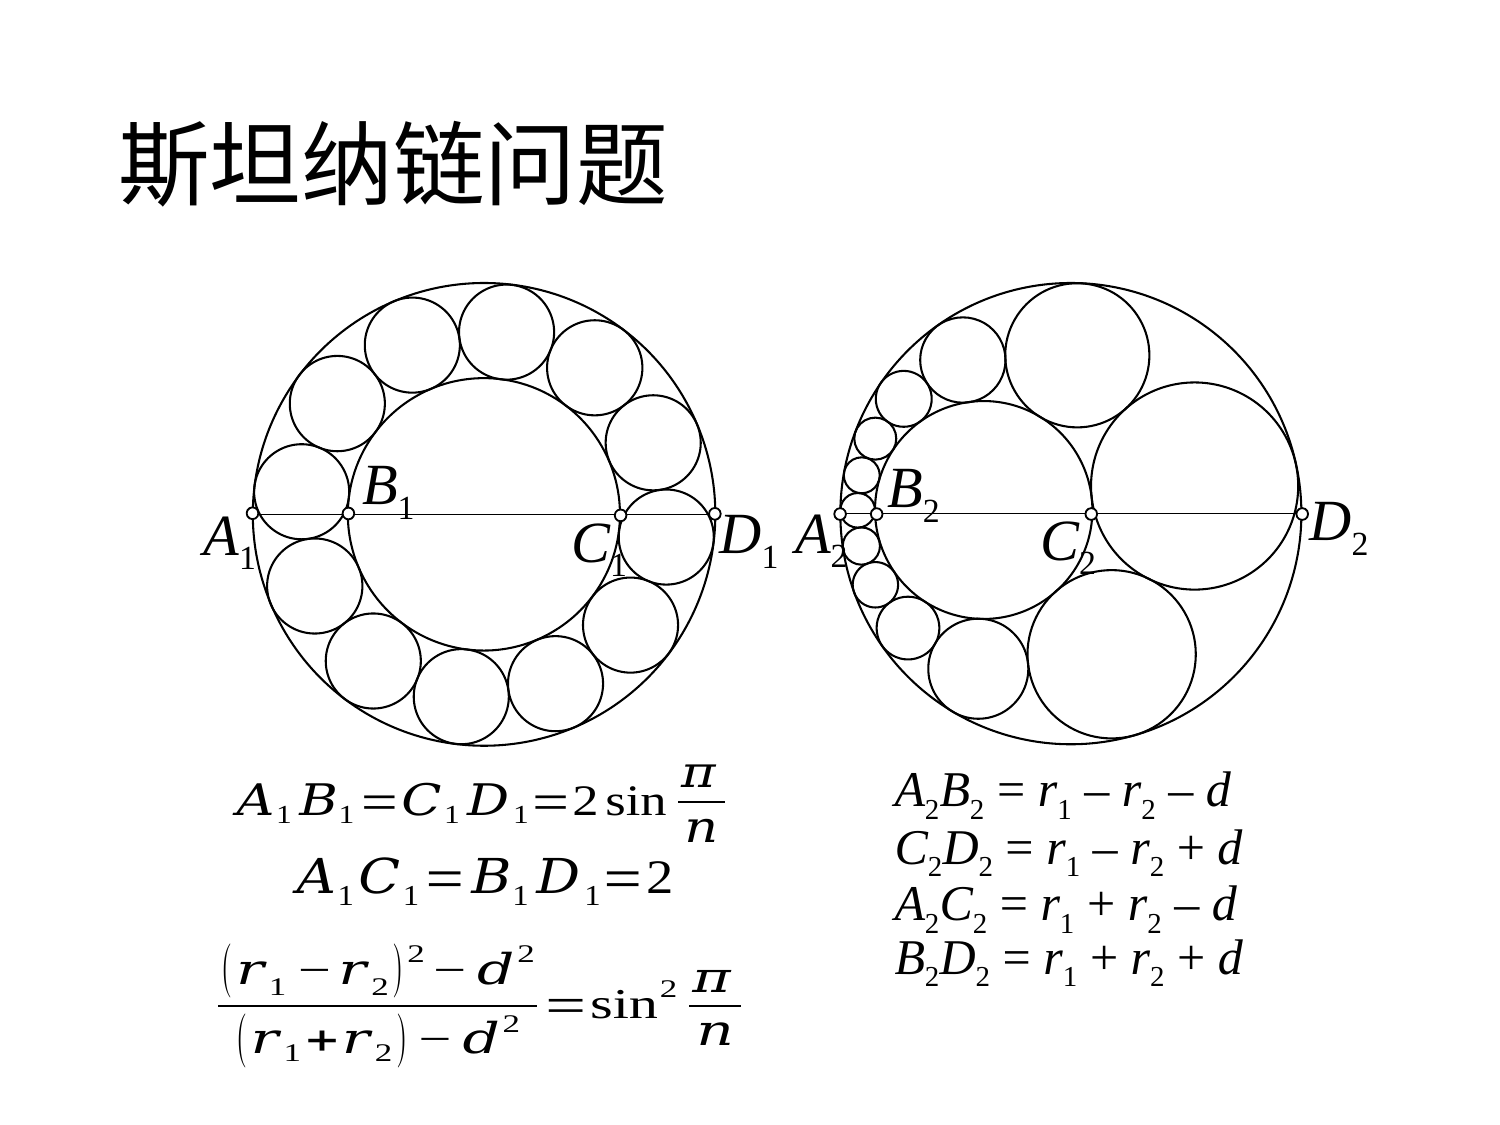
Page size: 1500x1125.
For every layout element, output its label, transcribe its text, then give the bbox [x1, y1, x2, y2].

text_box A2B2 = r1 – r2 – d [879, 749, 1246, 806]
text_box D1 [716, 488, 794, 583]
text_box A2 [780, 487, 840, 582]
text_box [252, 515, 716, 746]
text_box B2D2 = r1 + r2 + d [879, 916, 1258, 1000]
text_box C2D2 = r1 – r2 + d [879, 806, 1258, 890]
title 斯坦纳链问题 [103, 59, 1397, 278]
text_box D2 [1302, 474, 1384, 570]
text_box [252, 282, 716, 514]
text_box A2C2 = r1 + r2 – d [879, 863, 1252, 916]
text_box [840, 282, 1302, 513]
text_box A1 [188, 489, 252, 584]
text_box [840, 514, 1302, 745]
